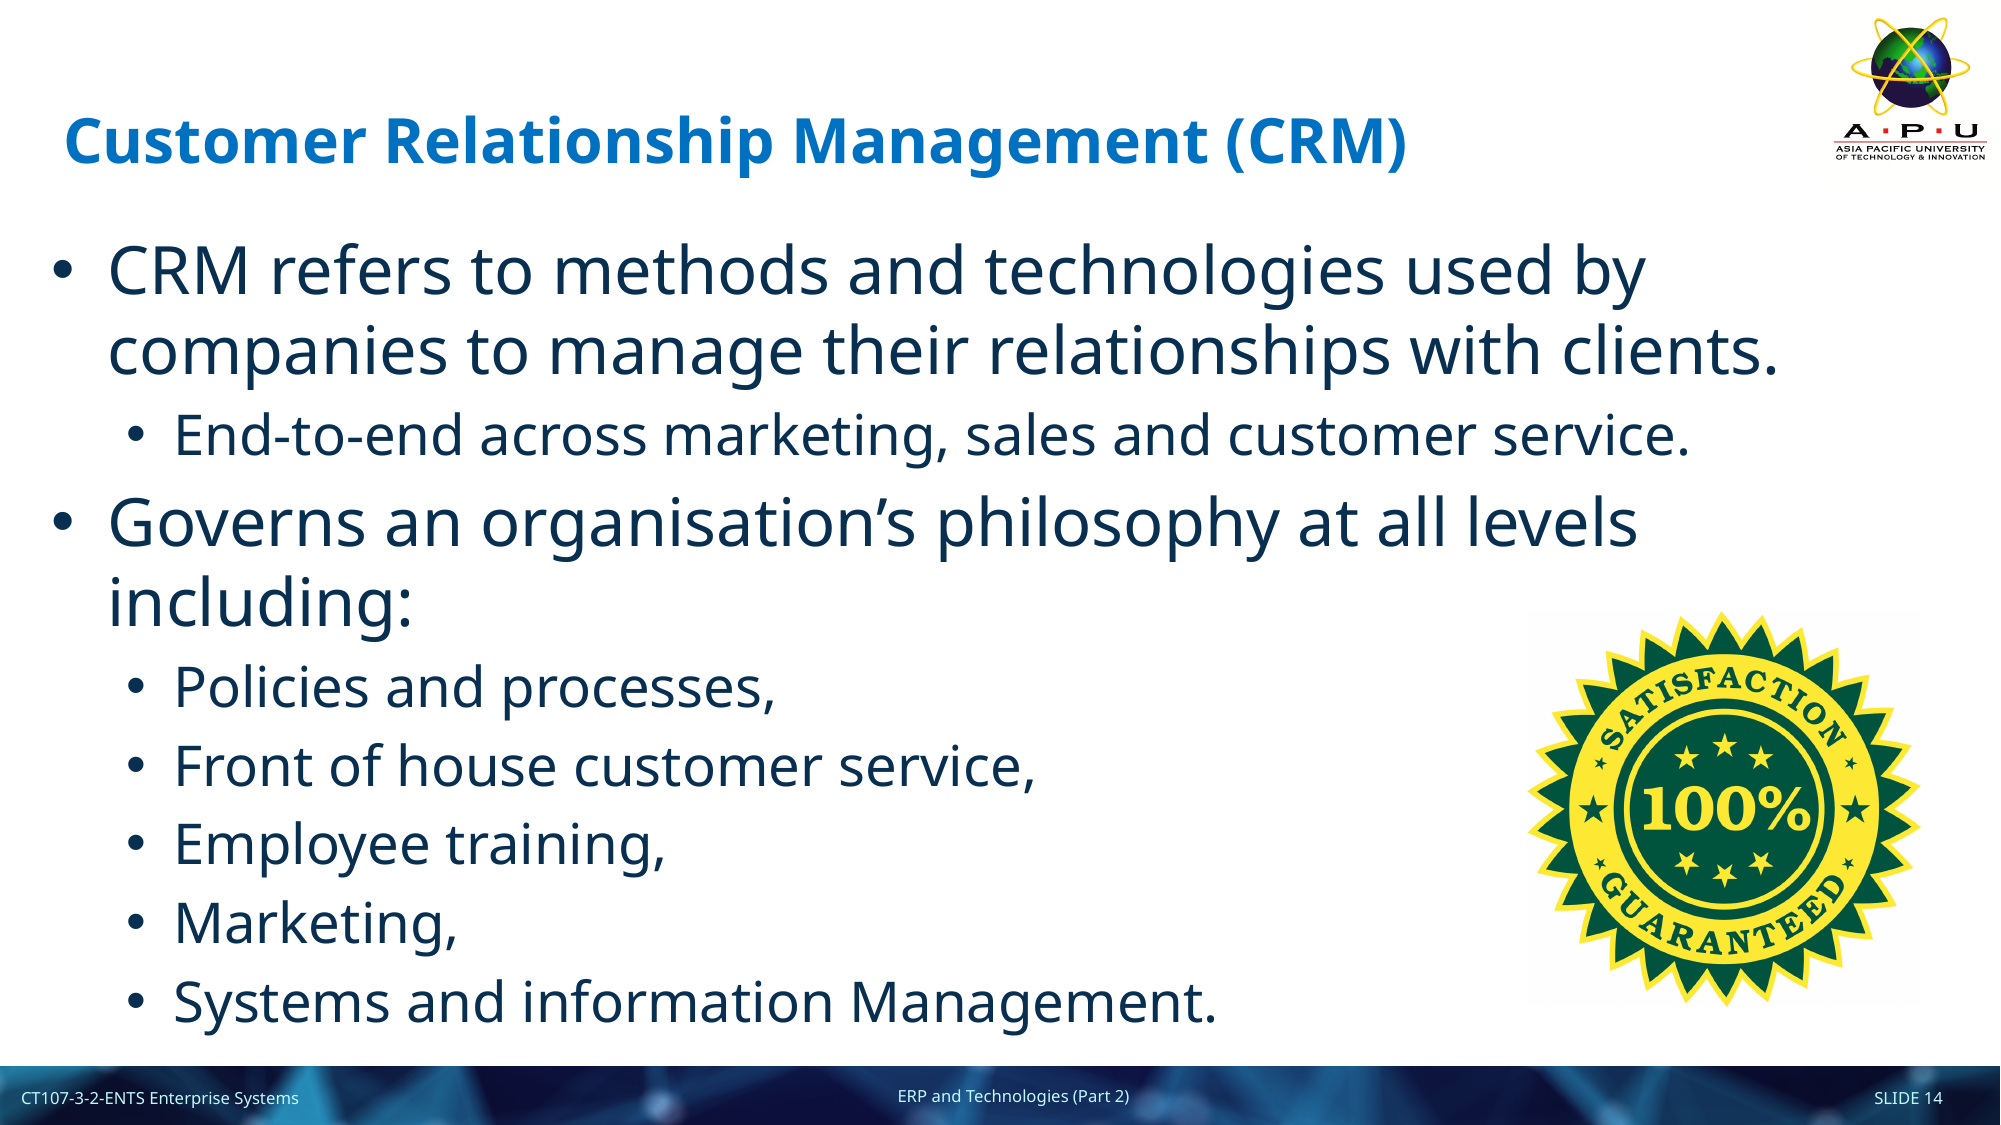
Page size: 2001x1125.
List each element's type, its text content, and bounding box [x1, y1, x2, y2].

title Customer Relationship Management (CRM) [48, 45, 1764, 233]
picture [0, 1066, 2000, 1125]
picture [1822, 0, 2000, 178]
picture [1527, 611, 1921, 1007]
list CRM refers to methods and technologies used by companies to manage their relationships with clients. End-to-end across marketing, sales and customer service. Governs an organisation’s philosophy at all levels including: Policies and processes, Front of house customer service, Employee training, Marketing, Systems and information Management. [36, 220, 1964, 1041]
